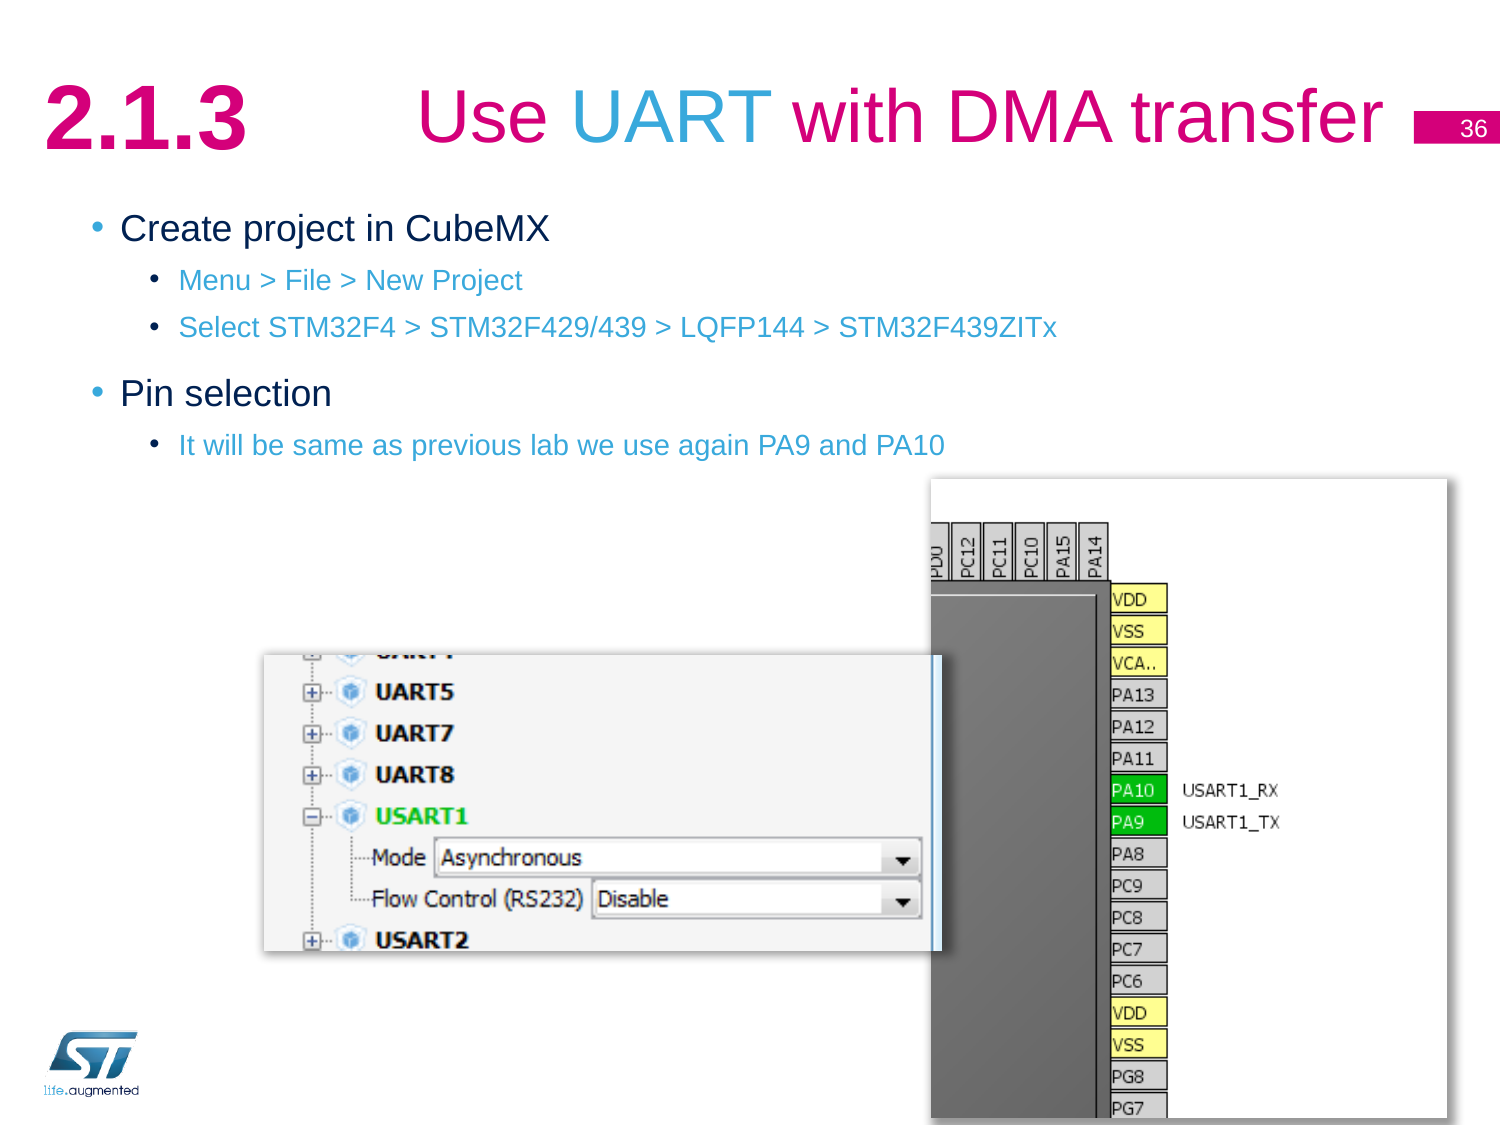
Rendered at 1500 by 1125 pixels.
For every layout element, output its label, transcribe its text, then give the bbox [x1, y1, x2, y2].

slide_number 36 [1413, 111, 1500, 144]
picture [36, 1022, 147, 1103]
picture [264, 479, 1448, 1118]
title Use UART with DMA transfer [74, 18, 1400, 196]
text_box 2.1.3 [29, 19, 313, 207]
list Create project in CubeMX Menu > File > New Project Select STM32F4 > STM32F429/439 > LQFP144 > STM32F439ZITx Pin selection It will be same as previous lab we use again PA9 and PA10 [75, 196, 1427, 606]
